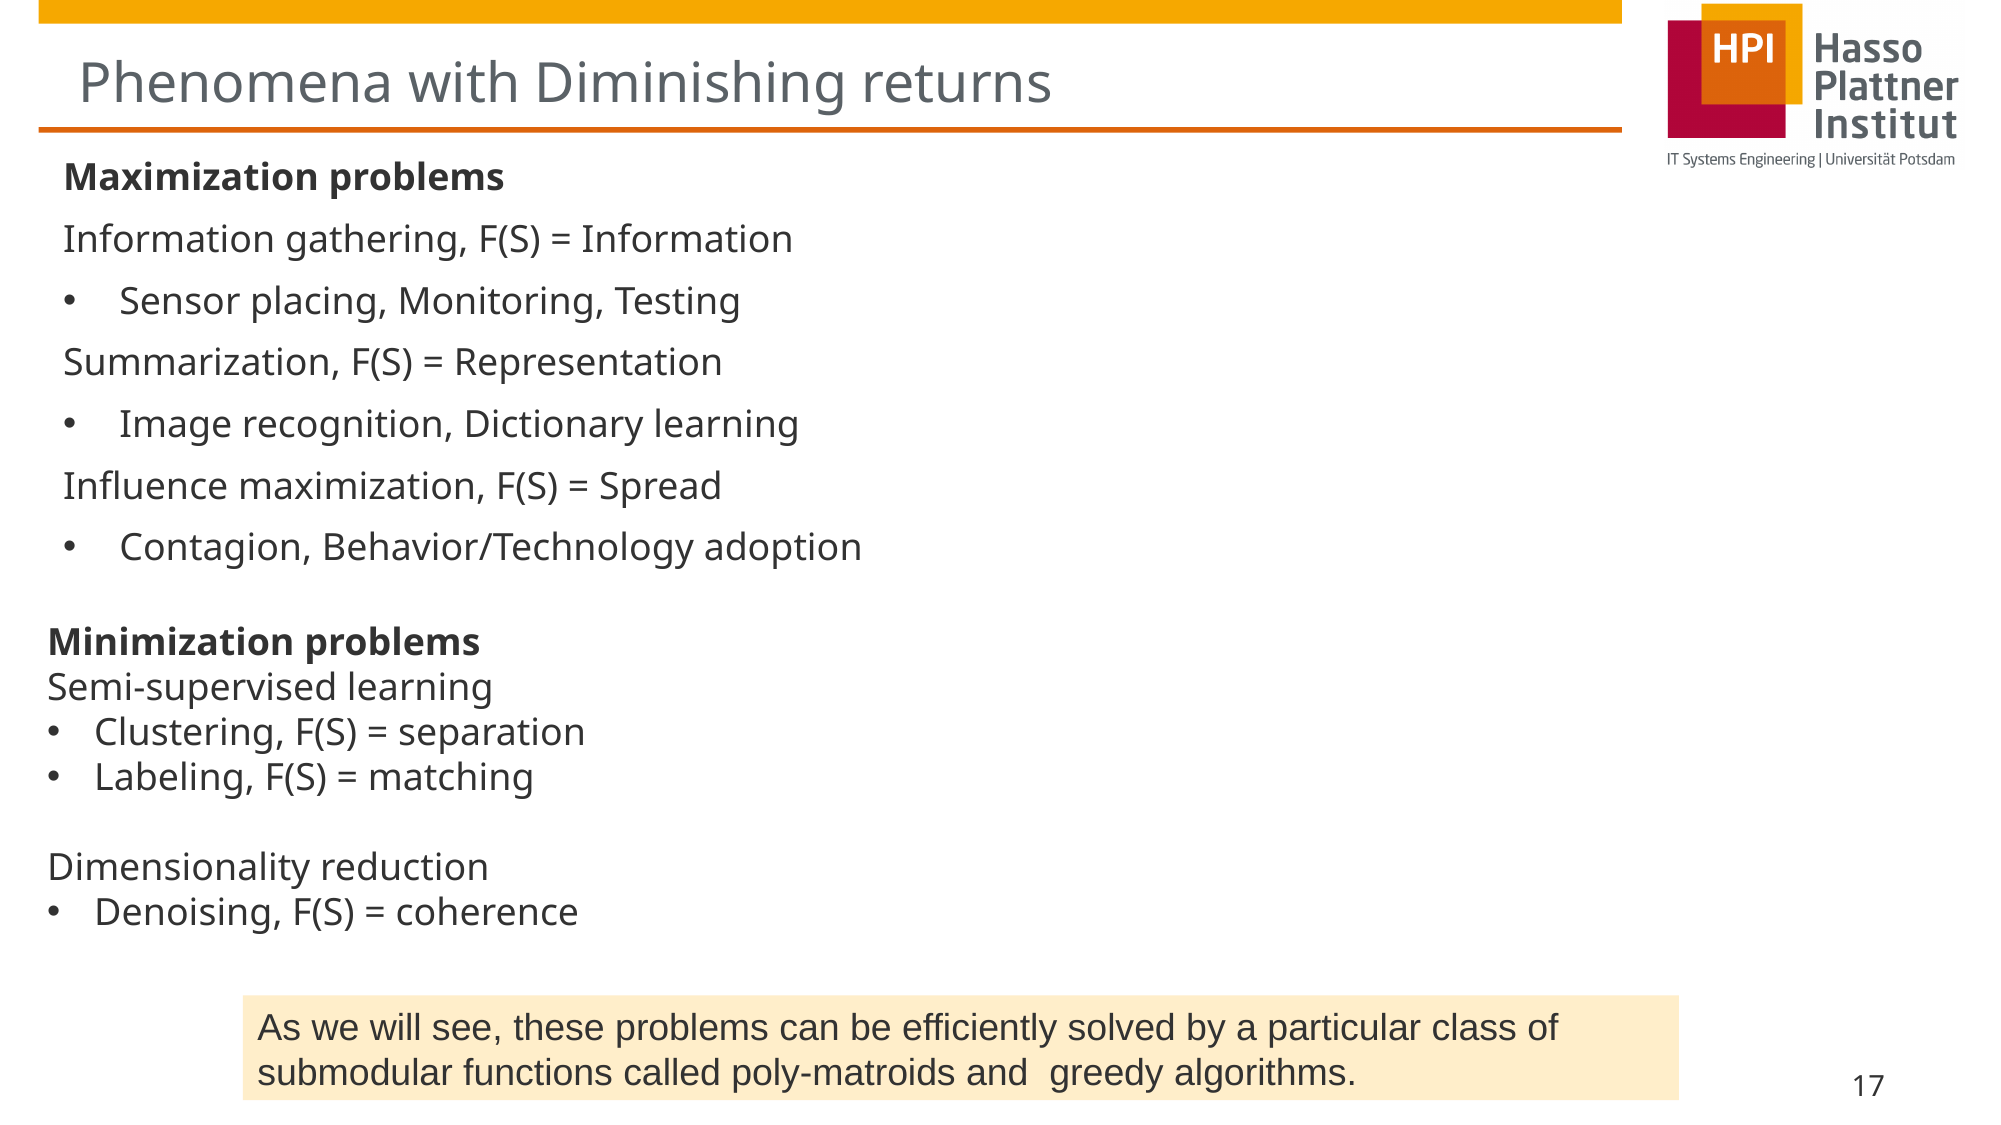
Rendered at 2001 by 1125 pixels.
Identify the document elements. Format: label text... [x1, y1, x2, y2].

list Maximization problems Information gathering, F(S) = Information Sensor placing, Monitoring, Testing Summarization, F(S) = Representation Image recognition, Dictionary learning Influence maximization, F(S) = Spread Contagion, Behavior/Technology adoption [63, 153, 1057, 573]
picture [1664, 0, 1965, 170]
title Phenomena with Diminishing returns [78, 23, 1583, 115]
slide_number 17 [1834, 1064, 1961, 1107]
text_box Minimization problems Semi-supervised learning Clustering, F(S) = separation Labeling, F(S) = matching Dimensionality reduction Denoising, F(S) = coherence [32, 610, 1057, 941]
text_box As we will see, these problems can be efficiently solved by a particular class of submodular functions called poly-matroids and greedy algorithms. [242, 995, 1679, 1101]
